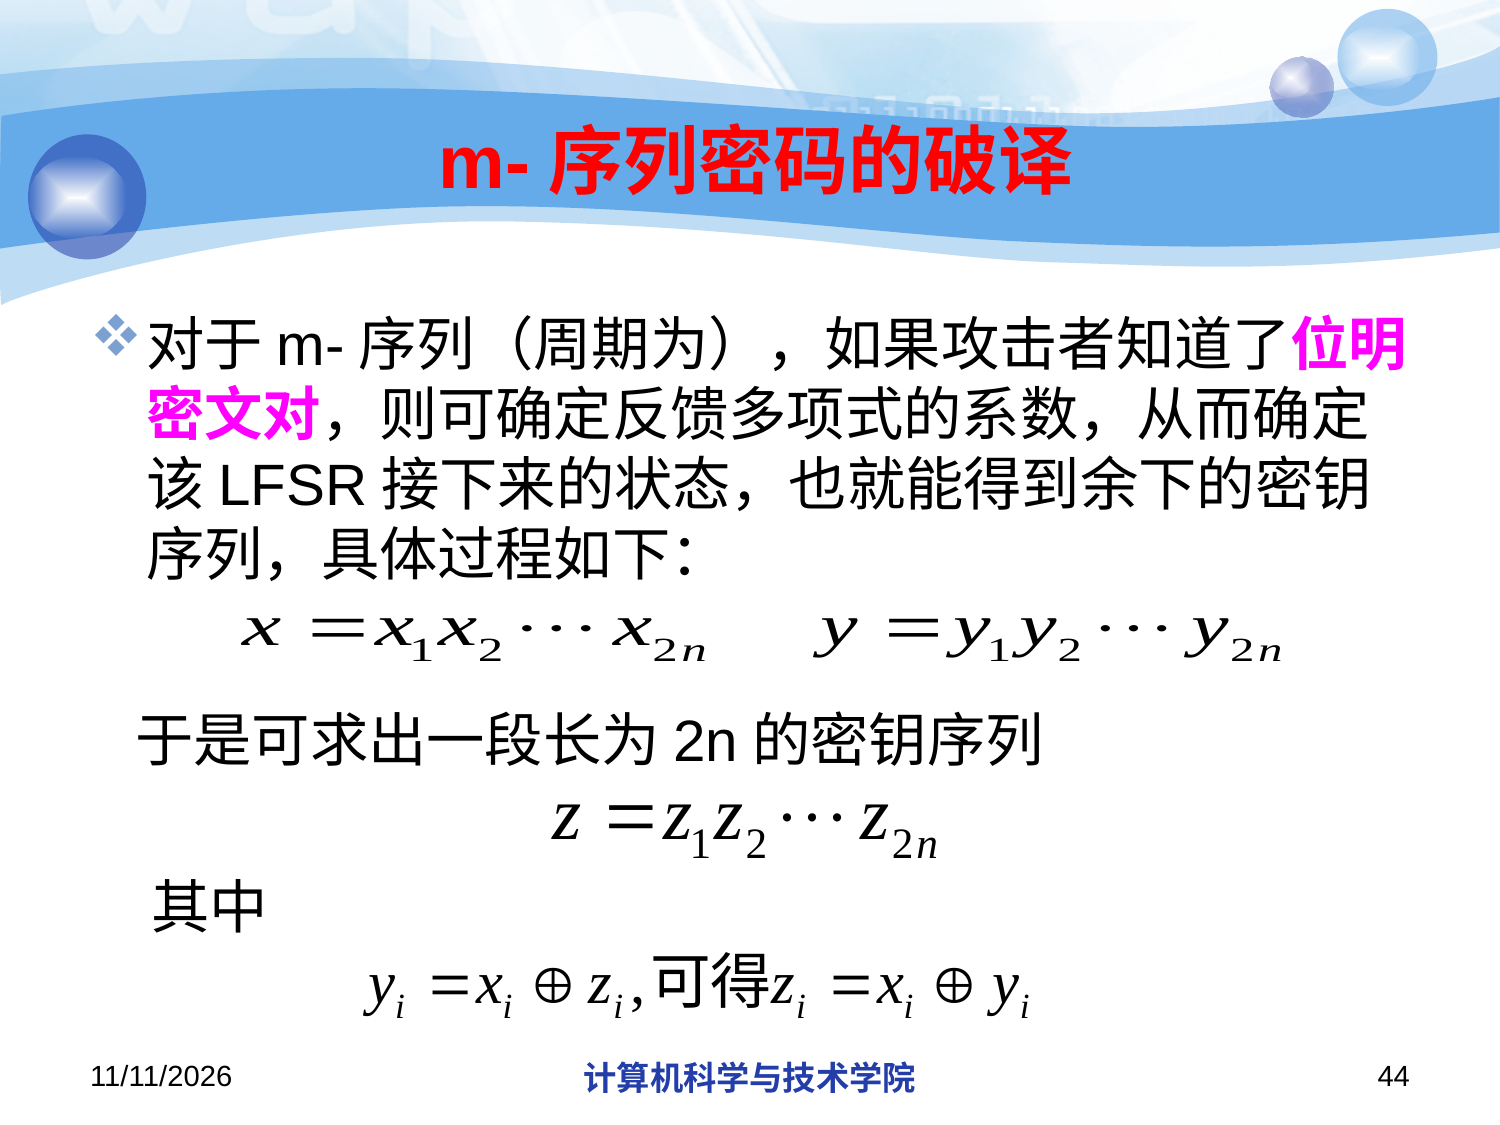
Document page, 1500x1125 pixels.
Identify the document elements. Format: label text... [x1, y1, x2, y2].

footer 计算机科学与技术学院 [512, 1049, 988, 1103]
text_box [224, 587, 726, 676]
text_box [537, 764, 951, 878]
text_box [352, 942, 1041, 1034]
title m-序列密码的破译 [149, 112, 1363, 206]
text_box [799, 587, 1301, 676]
text_box 于是可求出一段长为2n的密钥序列 [120, 696, 1059, 781]
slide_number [74, 1049, 426, 1103]
picture [0, 0, 1500, 112]
text_box 其中 [136, 862, 283, 948]
slide_number 44 [1074, 1049, 1426, 1103]
